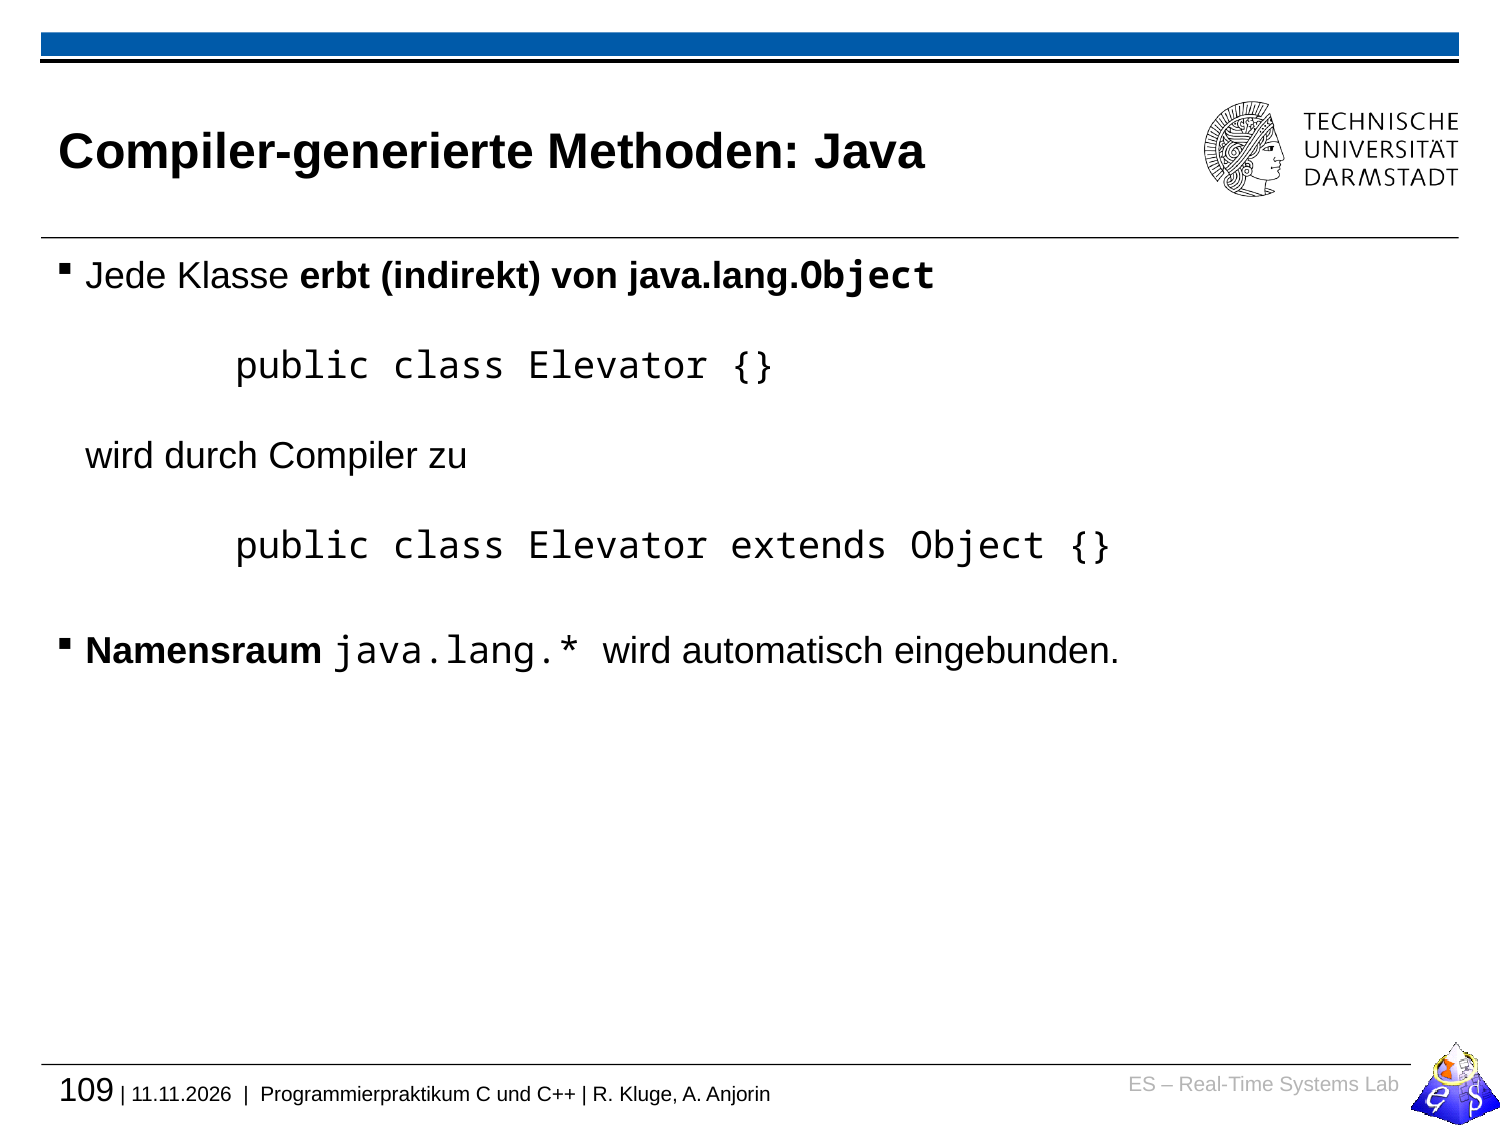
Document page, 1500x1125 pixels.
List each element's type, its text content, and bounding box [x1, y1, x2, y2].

list Jede Klasse erbt (indirekt) von java.lang.Object public class Elevator {} wird durch Compiler zu public class Elevator extends Object {} Namensraum java.lang.* wird automatisch eingebunden. [41, 243, 1459, 1059]
picture [1187, 84, 1483, 214]
picture [1411, 1041, 1500, 1125]
title Compiler-generierte Methoden: Java [58, 80, 1187, 218]
